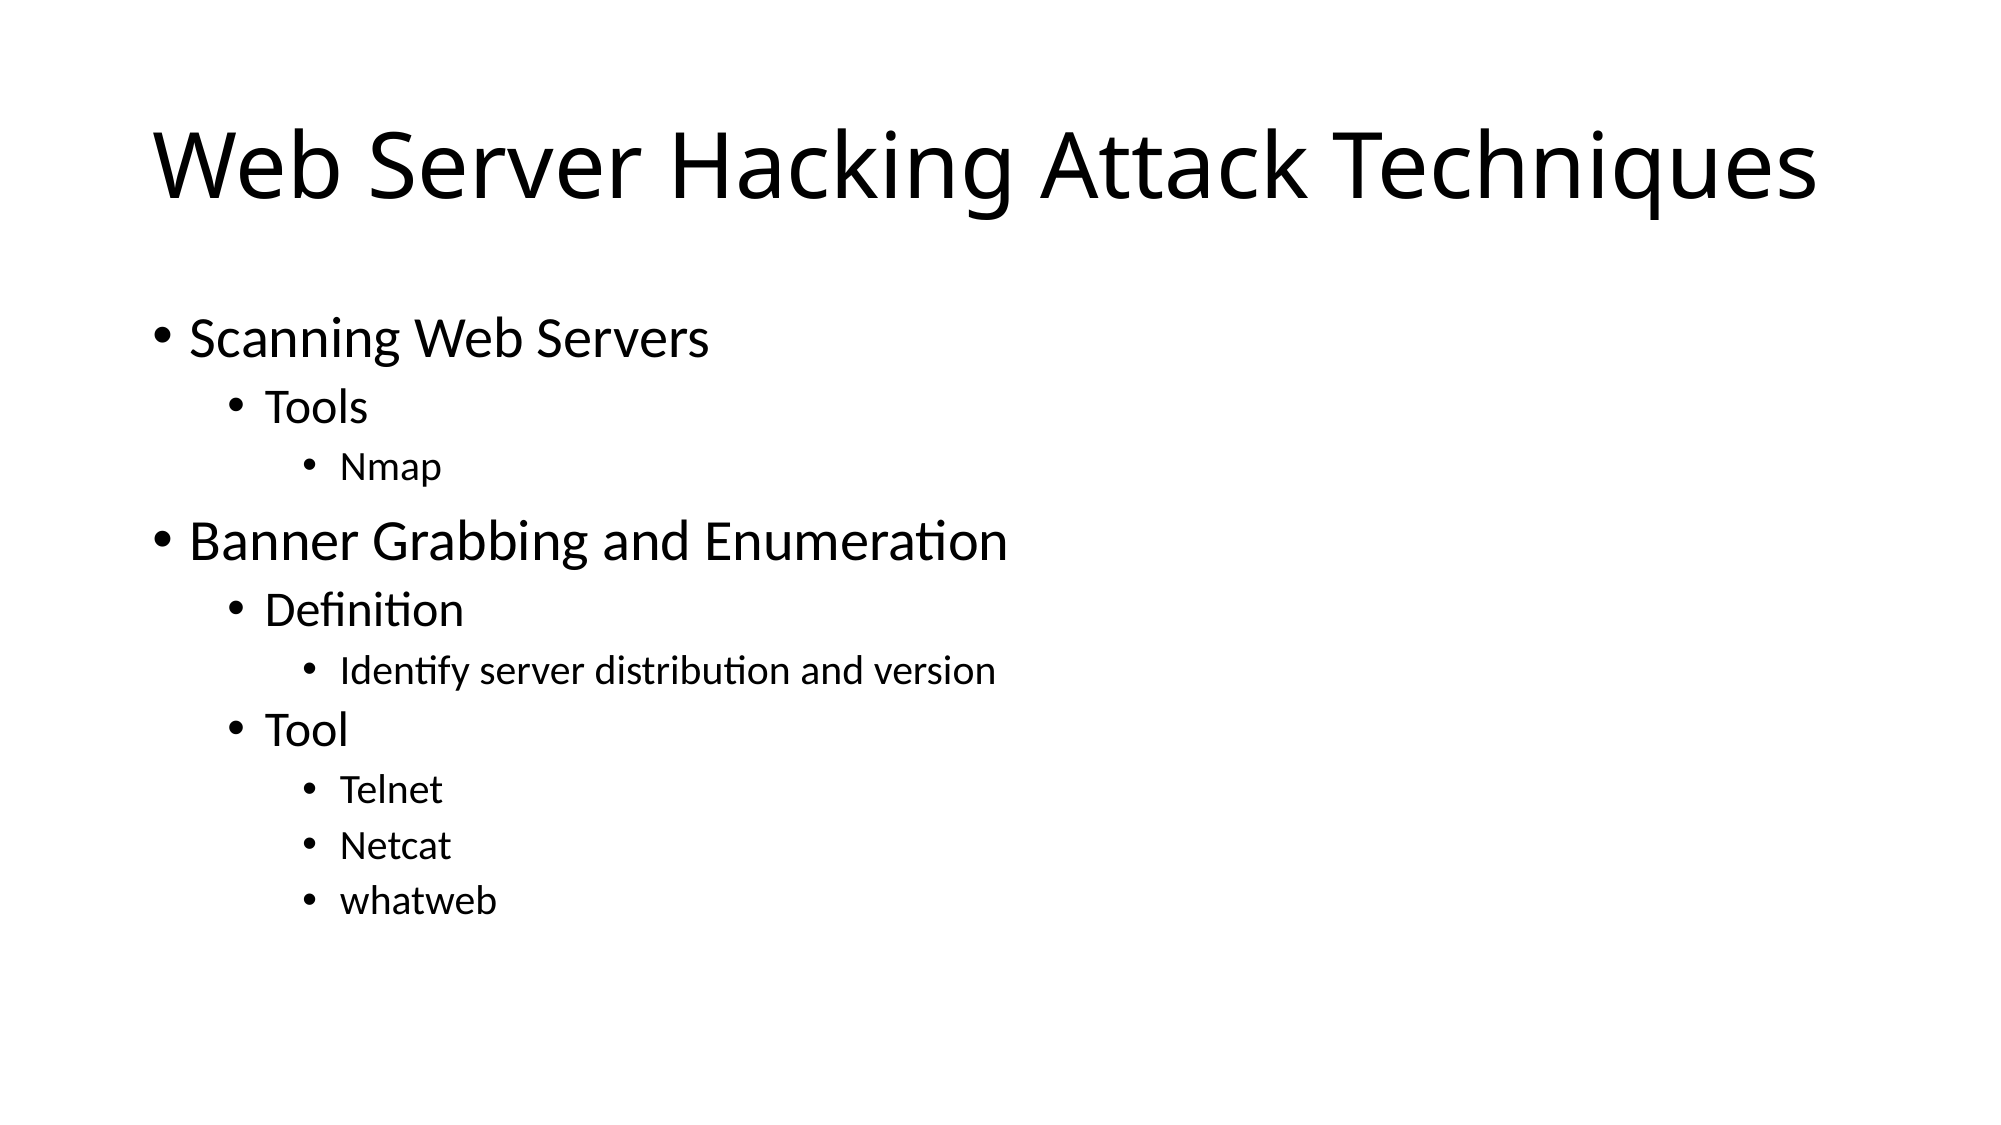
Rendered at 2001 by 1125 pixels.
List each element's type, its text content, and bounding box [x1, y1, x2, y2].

list Scanning Web Servers Tools Nmap Banner Grabbing and Enumeration Definition Identify server distribution and version Tool Telnet Netcat whatweb [137, 299, 1863, 1014]
title Web Server Hacking Attack Techniques [137, 59, 1863, 278]
